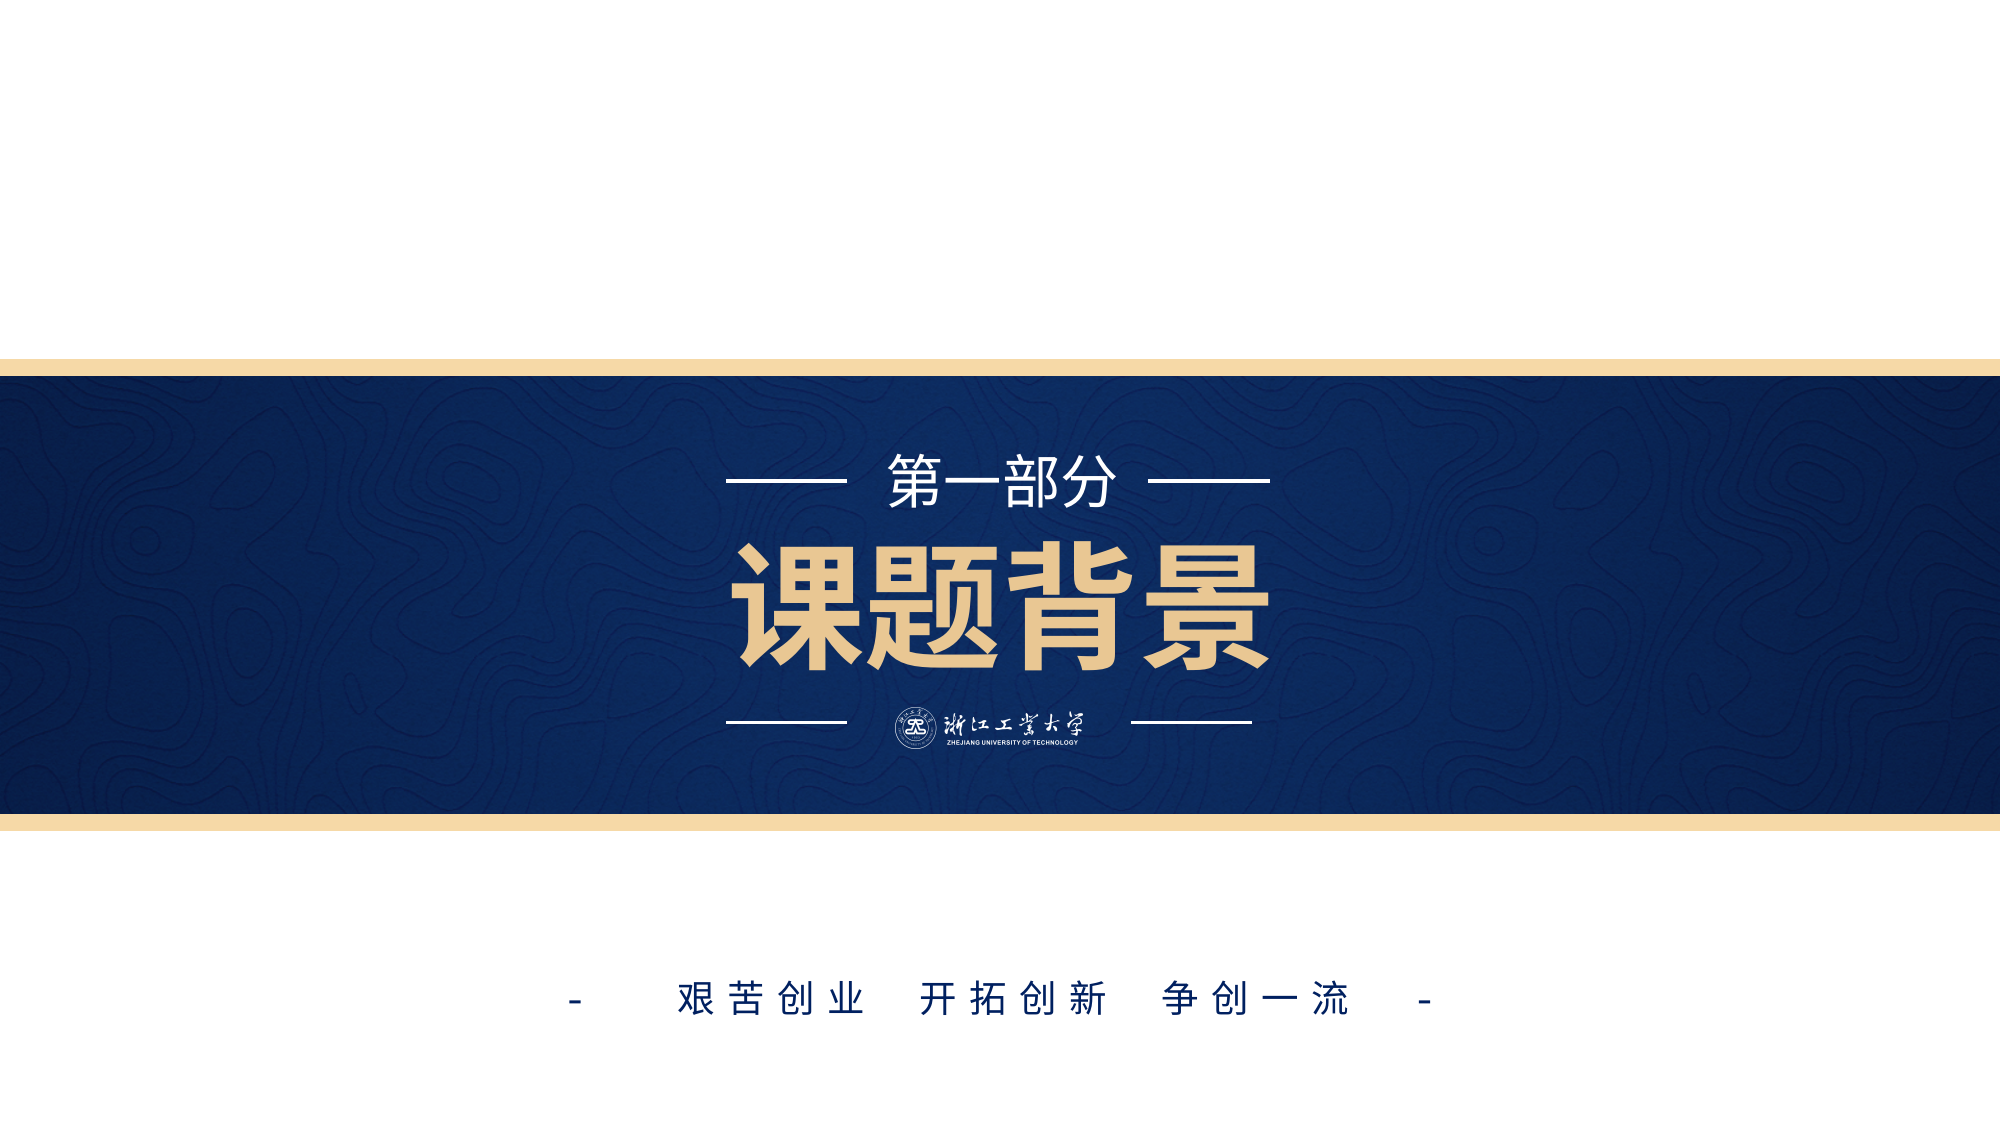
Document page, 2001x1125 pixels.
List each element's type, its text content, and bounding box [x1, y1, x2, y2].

text_box - 艰苦创业 开拓创新 争创一流 - [402, 968, 1598, 1044]
picture [0, 0, 2001, 1125]
